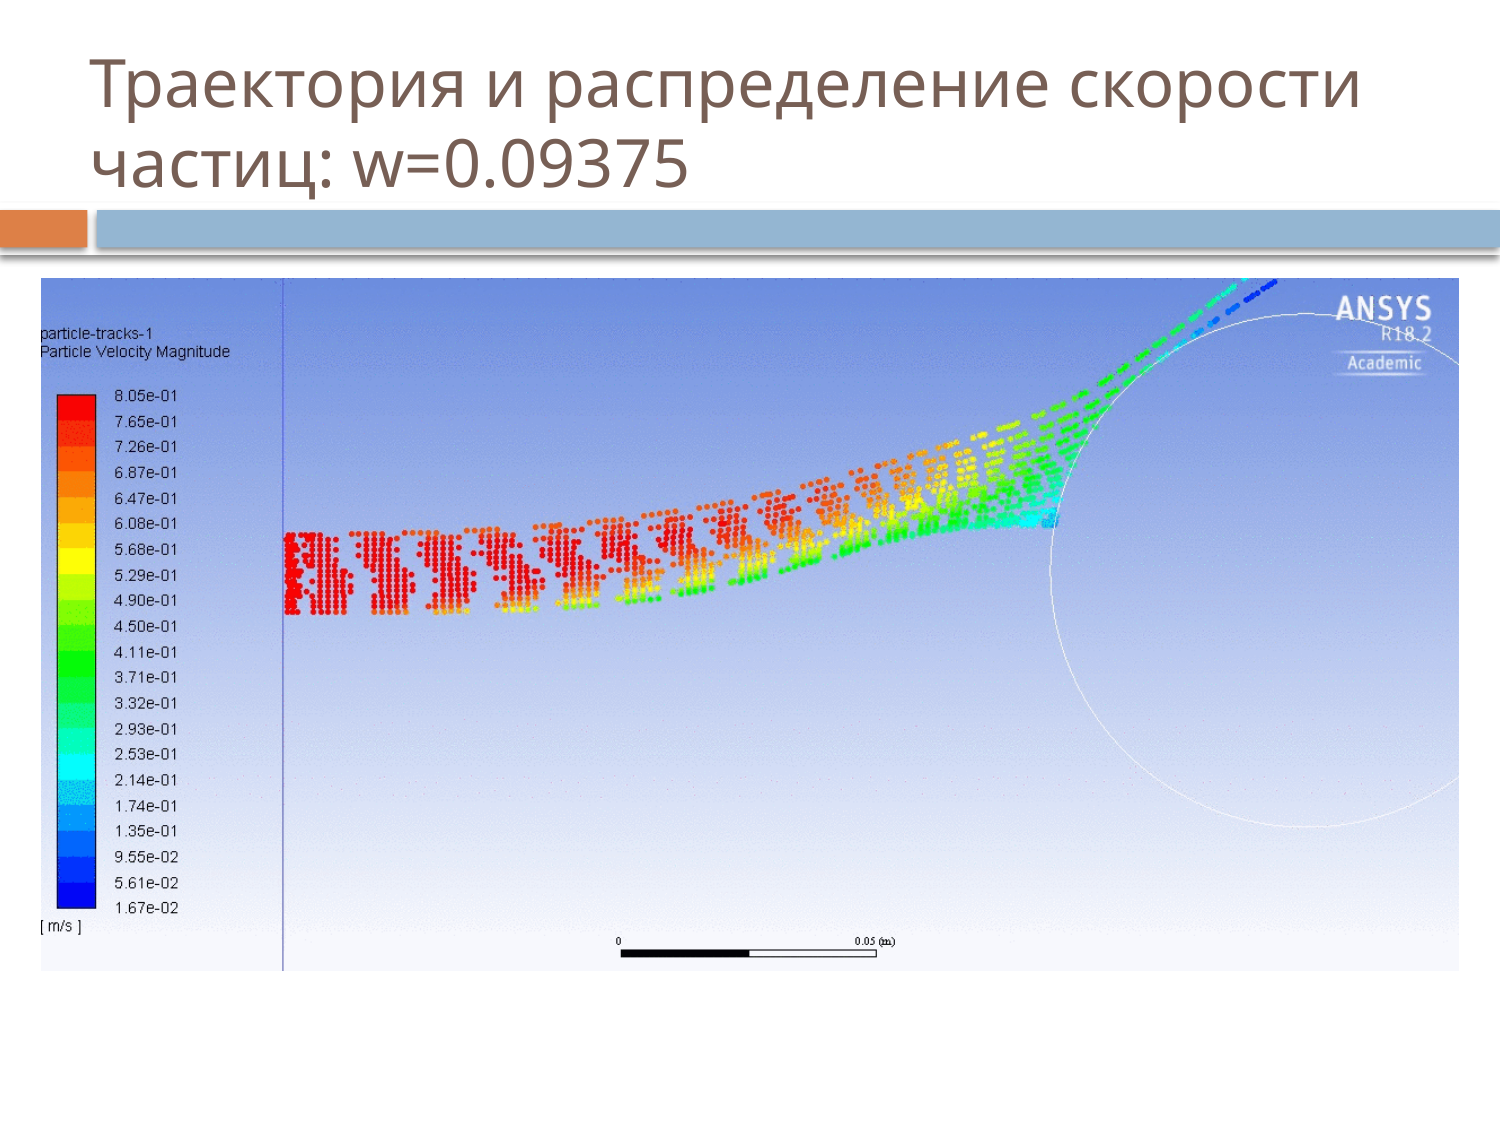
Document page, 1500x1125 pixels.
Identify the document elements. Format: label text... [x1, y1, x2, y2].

title Траектория и распределение скорости частиц: w=0.09375 [75, 45, 1425, 197]
picture [40, 278, 1460, 971]
